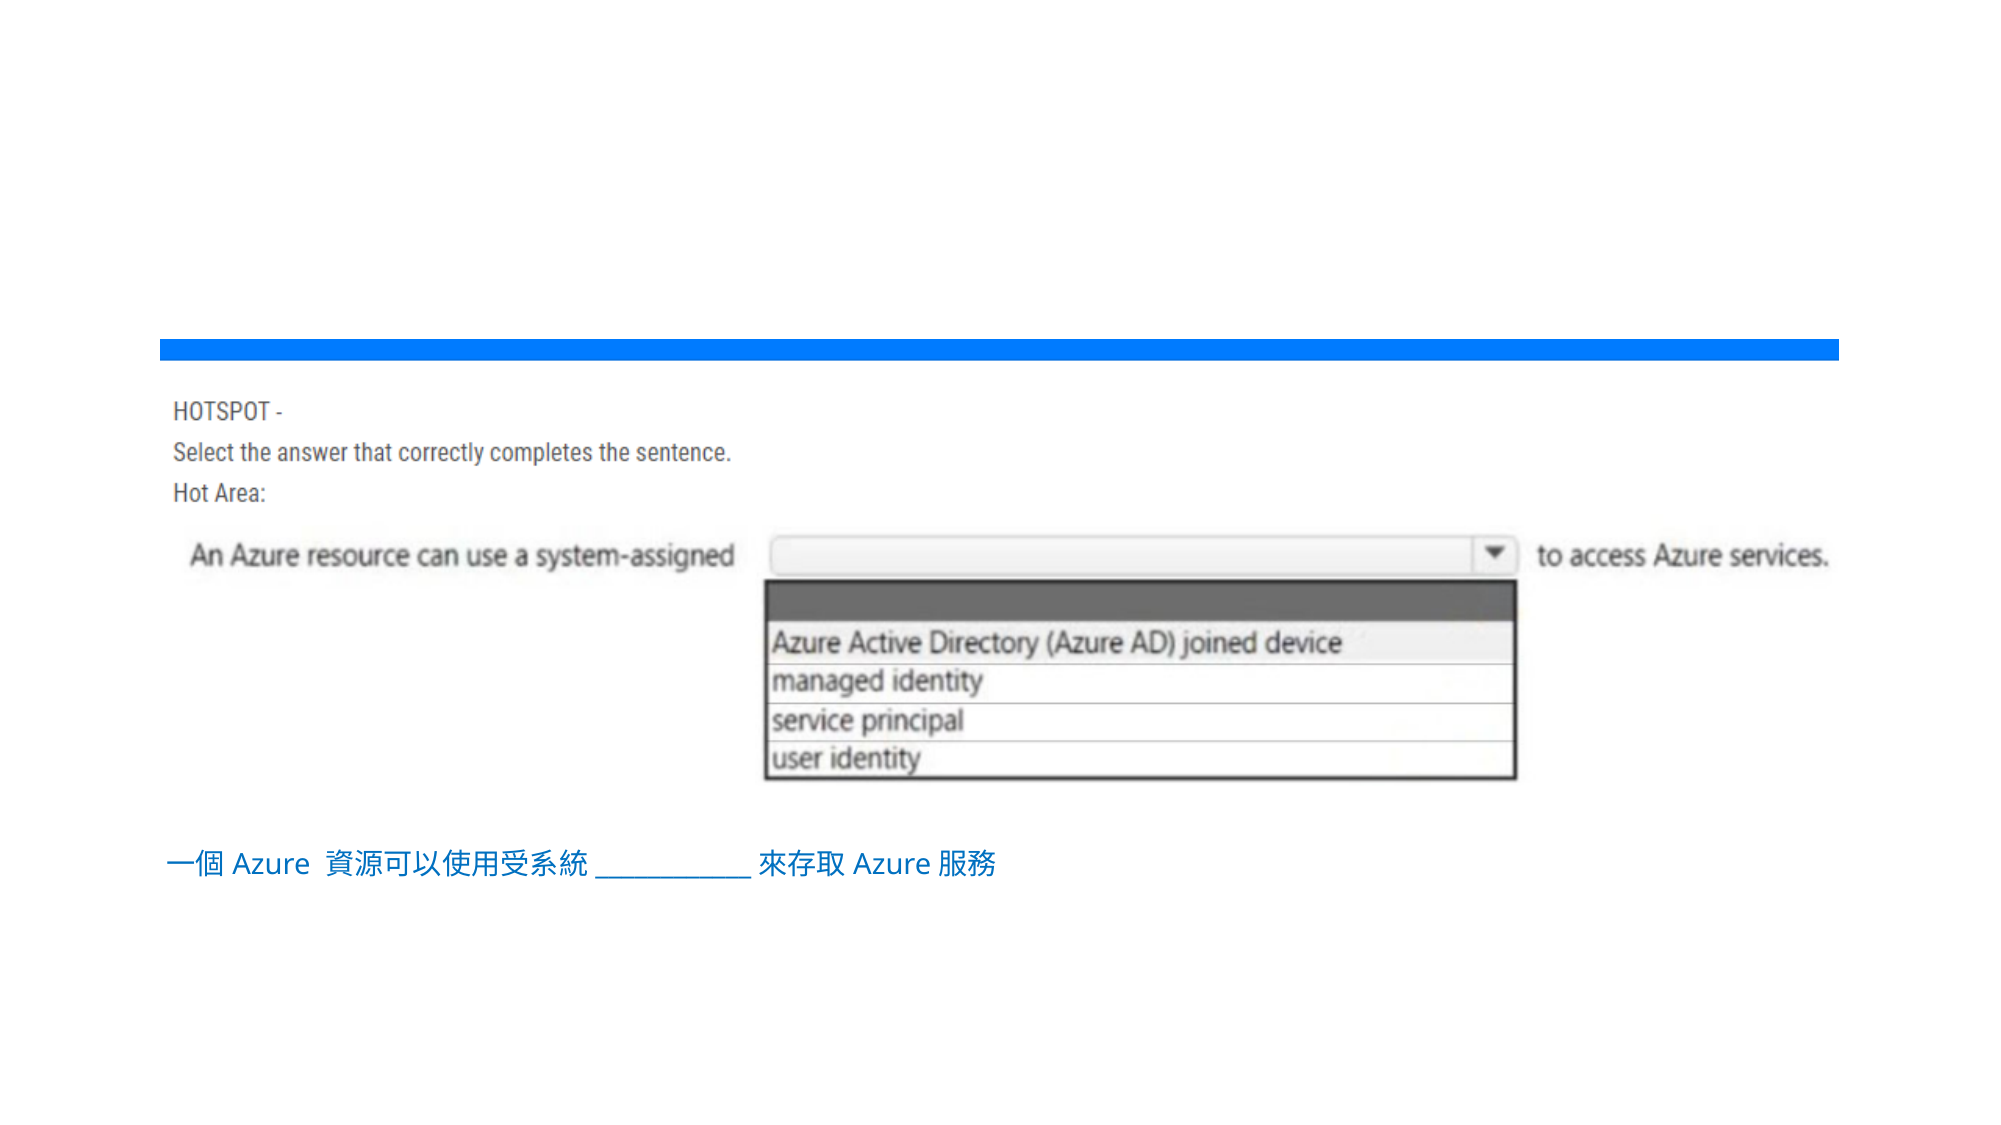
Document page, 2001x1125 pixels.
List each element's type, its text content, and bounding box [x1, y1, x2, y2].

text_box 一個Azure 資源可以使用受系統____________來存取Azure服務 [151, 837, 1200, 888]
picture [160, 339, 1840, 786]
